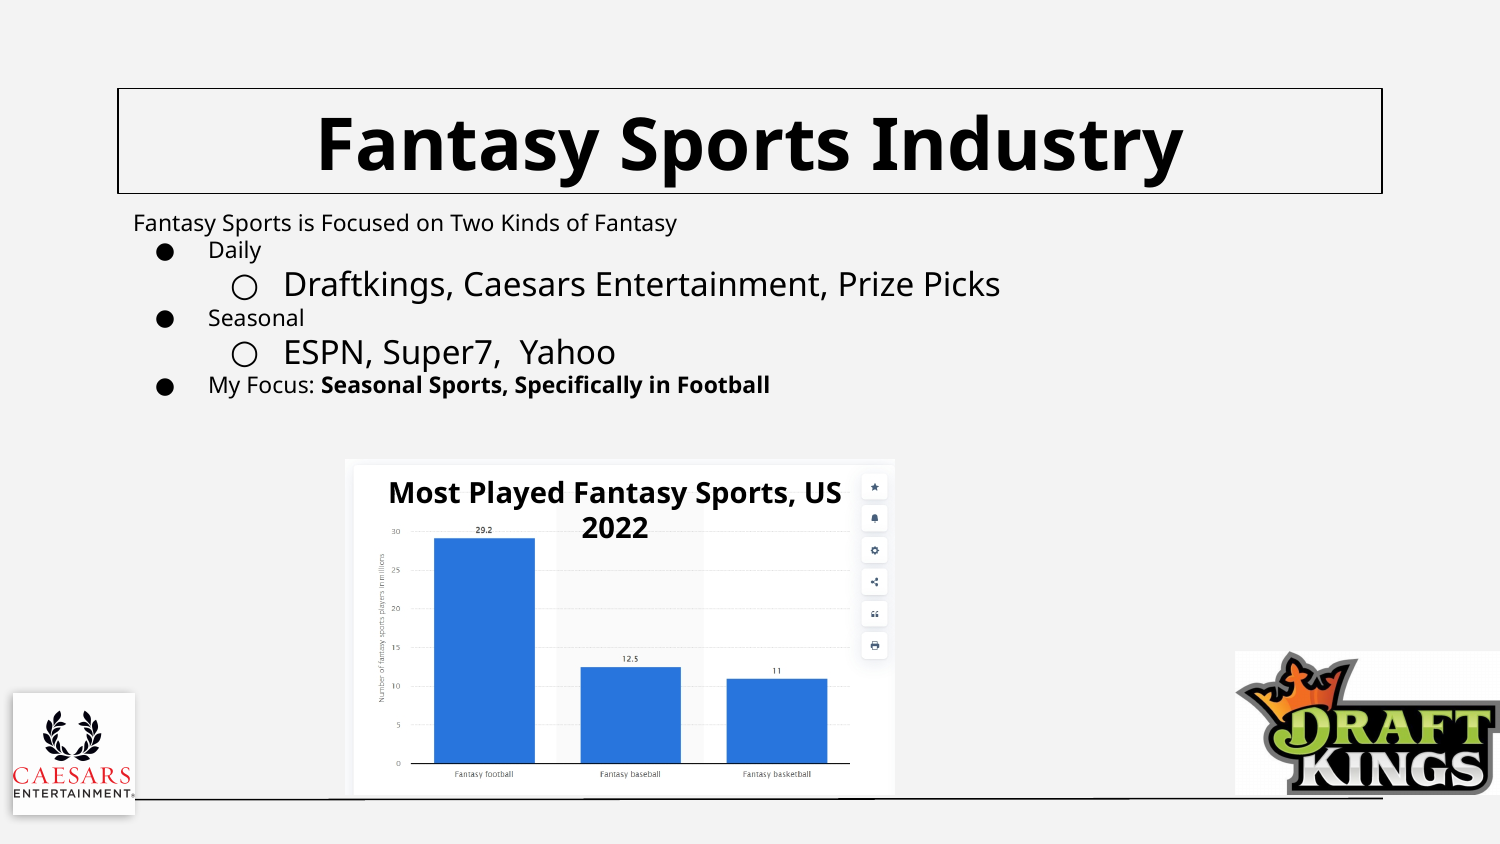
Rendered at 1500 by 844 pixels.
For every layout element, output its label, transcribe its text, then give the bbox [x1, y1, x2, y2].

picture [344, 459, 895, 795]
subtitle Fantasy Sports is Focused on Two Kinds of Fantasy Daily Draftkings, Caesars Entertainment, Prize Picks Seasonal ESPN, Super7, Yahoo My Focus: Seasonal Sports, Specifically in Football [118, 193, 1436, 412]
title Fantasy Sports Industry [117, 88, 1383, 194]
picture [12, 692, 135, 815]
picture [1235, 651, 1500, 795]
